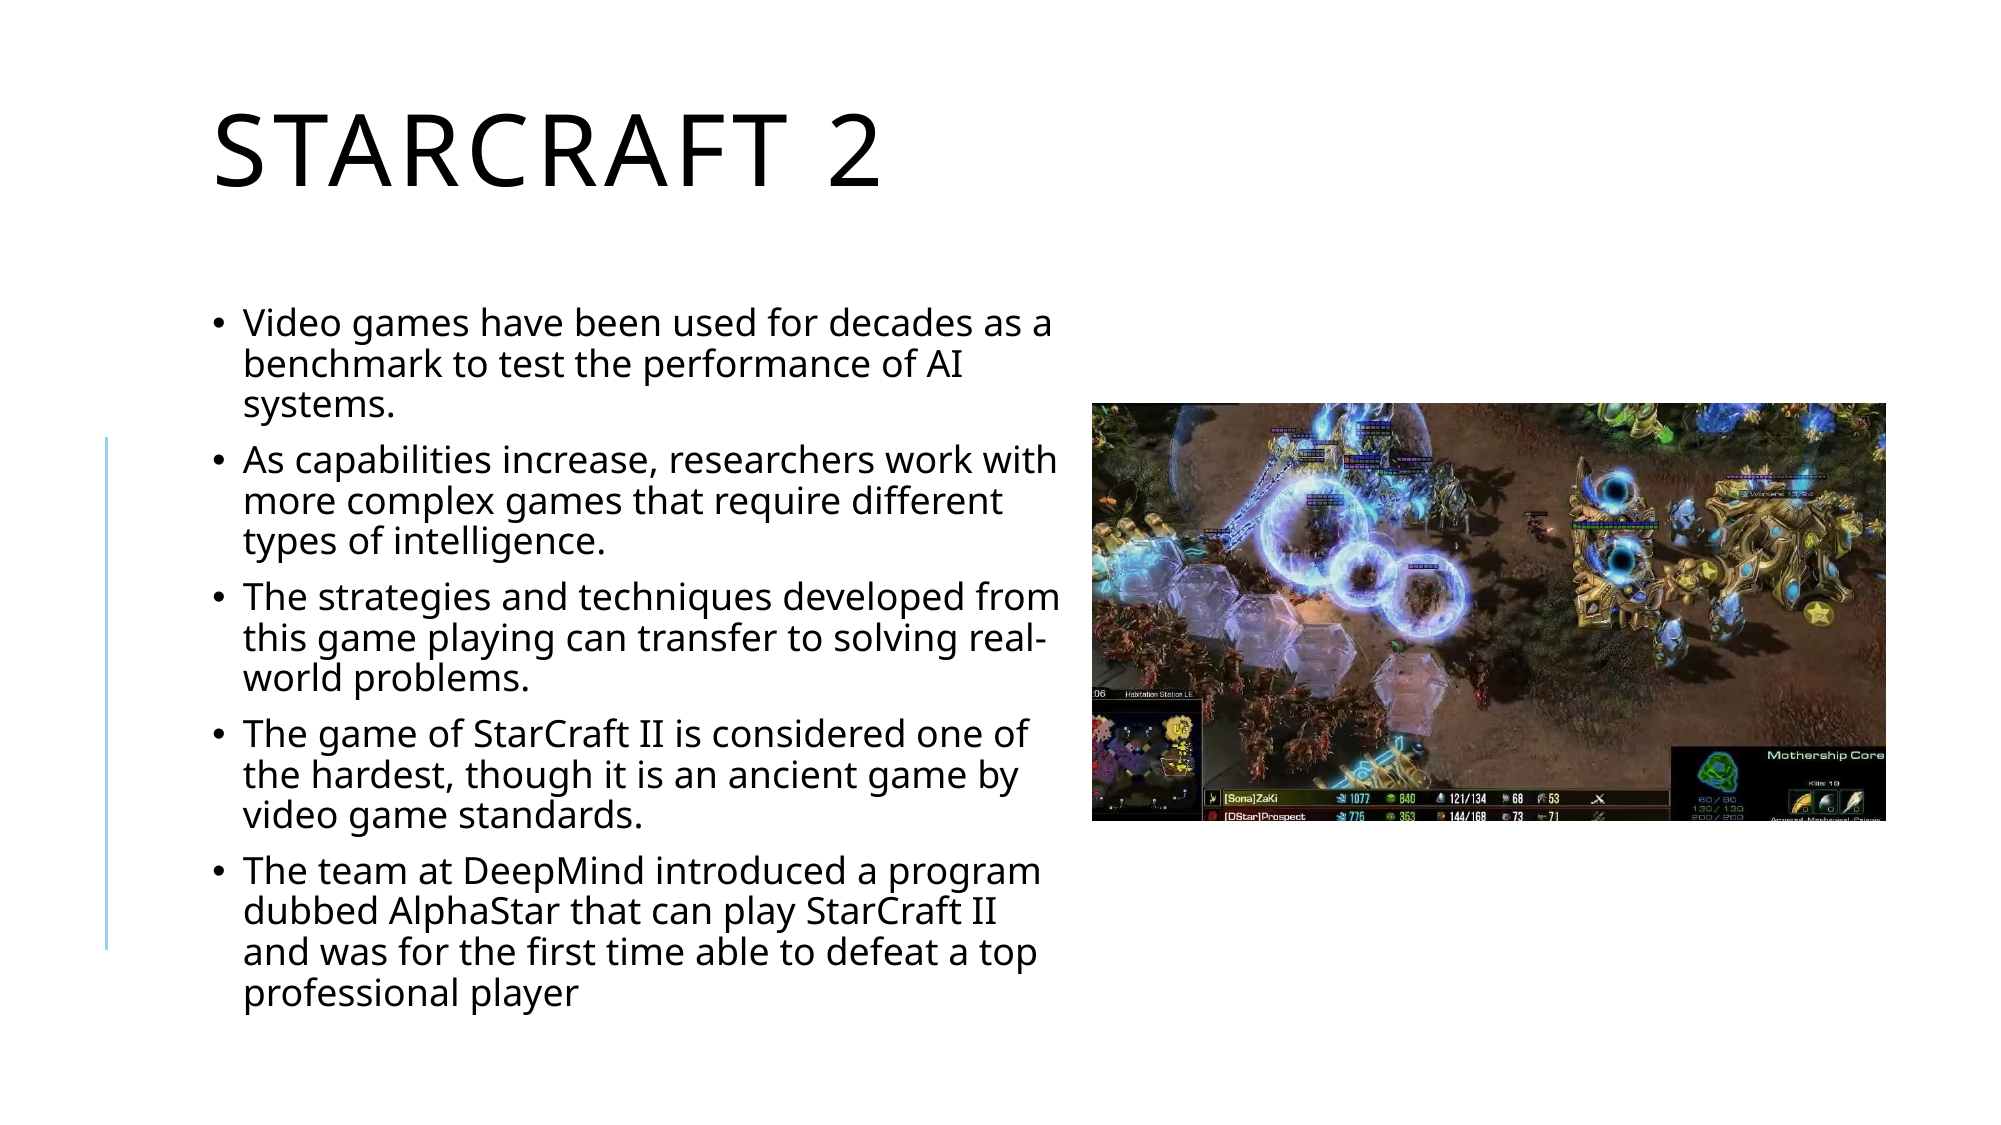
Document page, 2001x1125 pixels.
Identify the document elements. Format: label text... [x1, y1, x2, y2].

picture [1092, 403, 1886, 821]
list Video games have been used for decades as a benchmark to test the performance of AI systems. As capabilities increase, researchers work with more complex games that require different types of intelligence. The strategies and techniques developed from this game playing can transfer to solving real-world problems. The game of StarCraft II is considered one of the hardest, though it is an ancient game by video game standards. The team at DeepMind introduced a program dubbed AlphaStar that can play StarCraft II and was for the first time able to defeat a top professional player [212, 304, 1071, 1019]
title StarCraft 2 [212, 99, 1863, 250]
